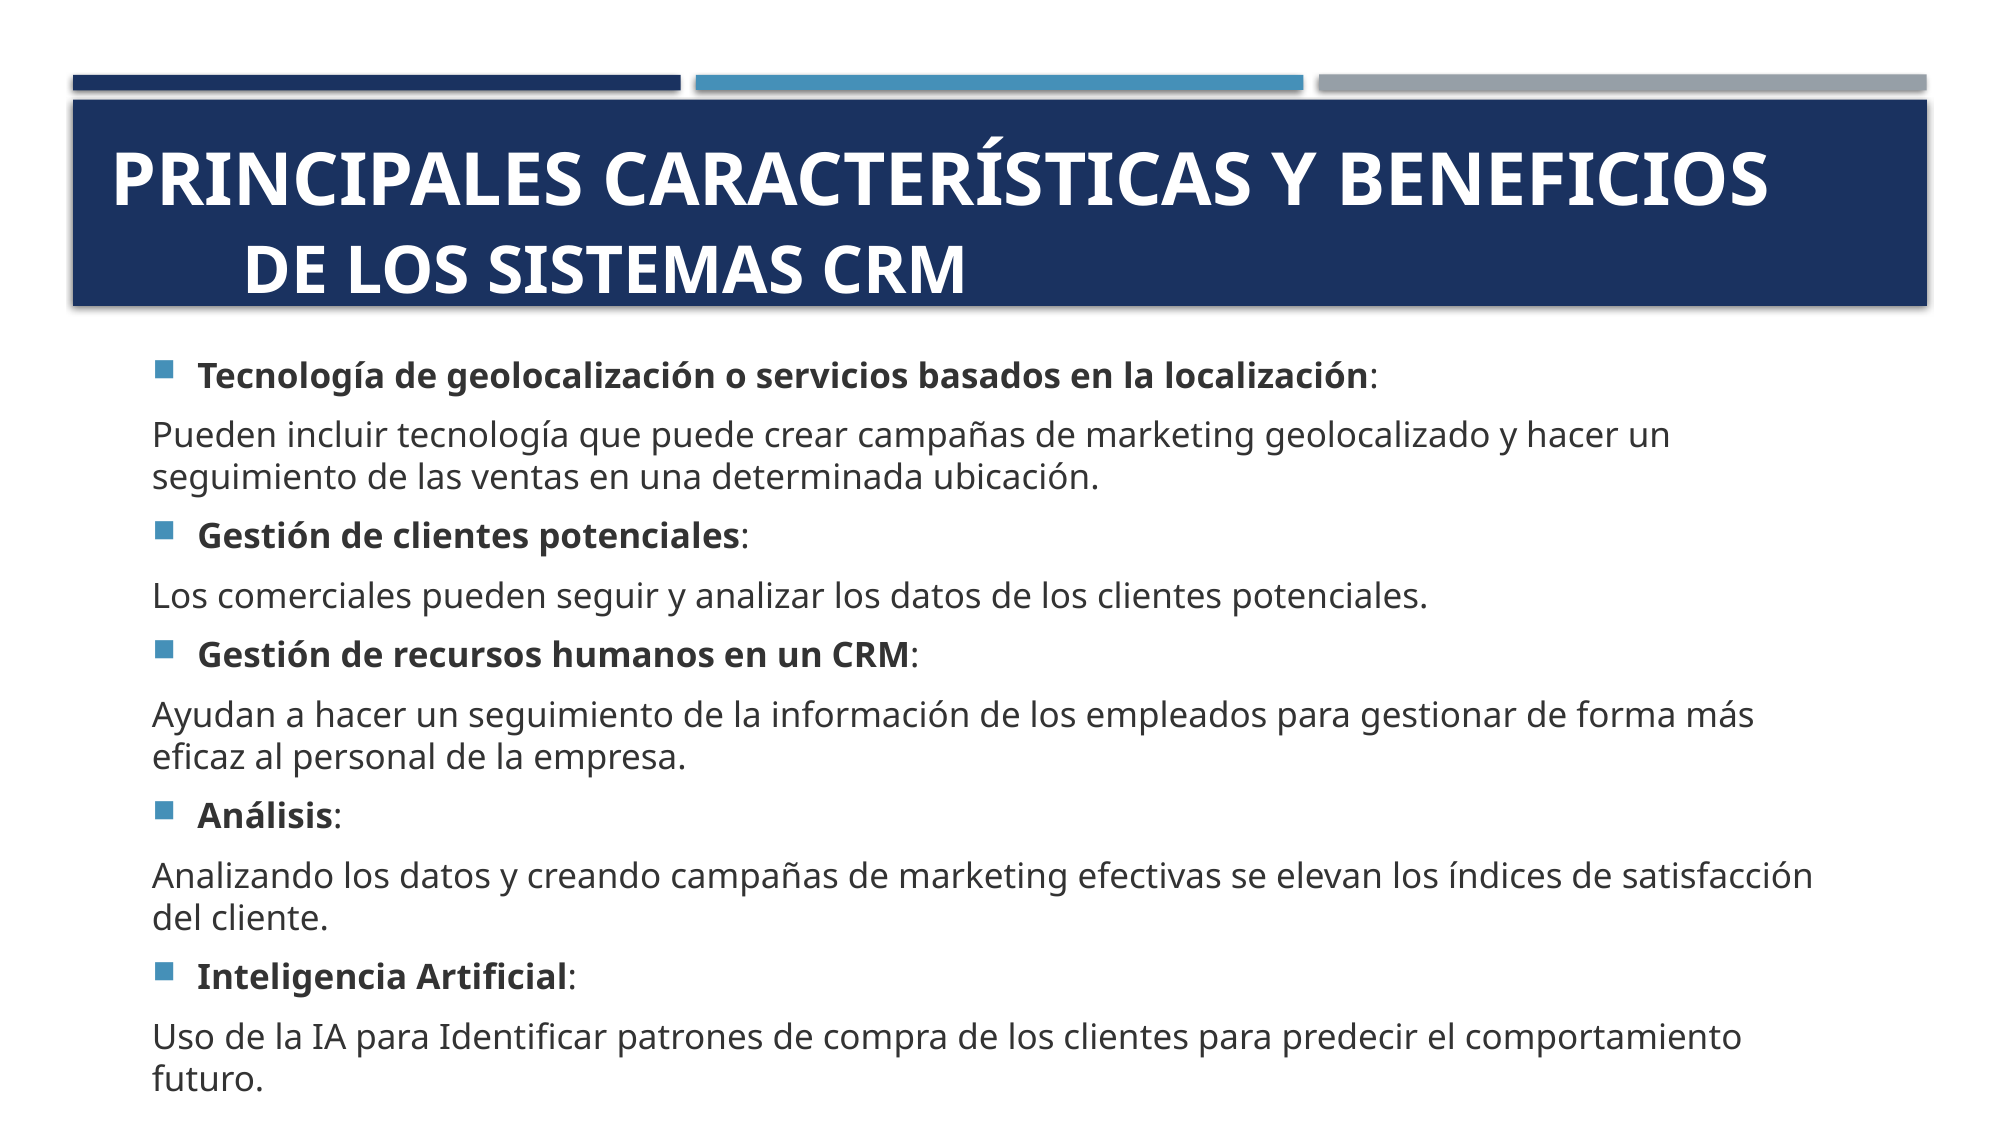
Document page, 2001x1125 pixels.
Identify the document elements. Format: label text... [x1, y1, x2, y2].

title principales características y beneficios de los sistemas CRM [95, 119, 1905, 378]
list Tecnología de geolocalización o servicios basados en la localización: Pueden incluir tecnología que puede crear campañas de marketing geolocalizado y hacer un seguimiento de las ventas en una determinada ubicación. Gestión de clientes potenciales: Los comerciales pueden seguir y analizar los datos de los clientes potenciales. Gestión de recursos humanos en un CRM: Ayudan a hacer un seguimiento de la información de los empleados para gestionar de forma más eficaz al personal de la empresa. Análisis: Analizando los datos y creando campañas de marketing efectivas se elevan los índices de satisfacción del cliente. Inteligencia Artificial: Uso de la IA para Identificar patrones de compra de los clientes para predecir el comportamiento futuro. [136, 345, 1864, 1107]
